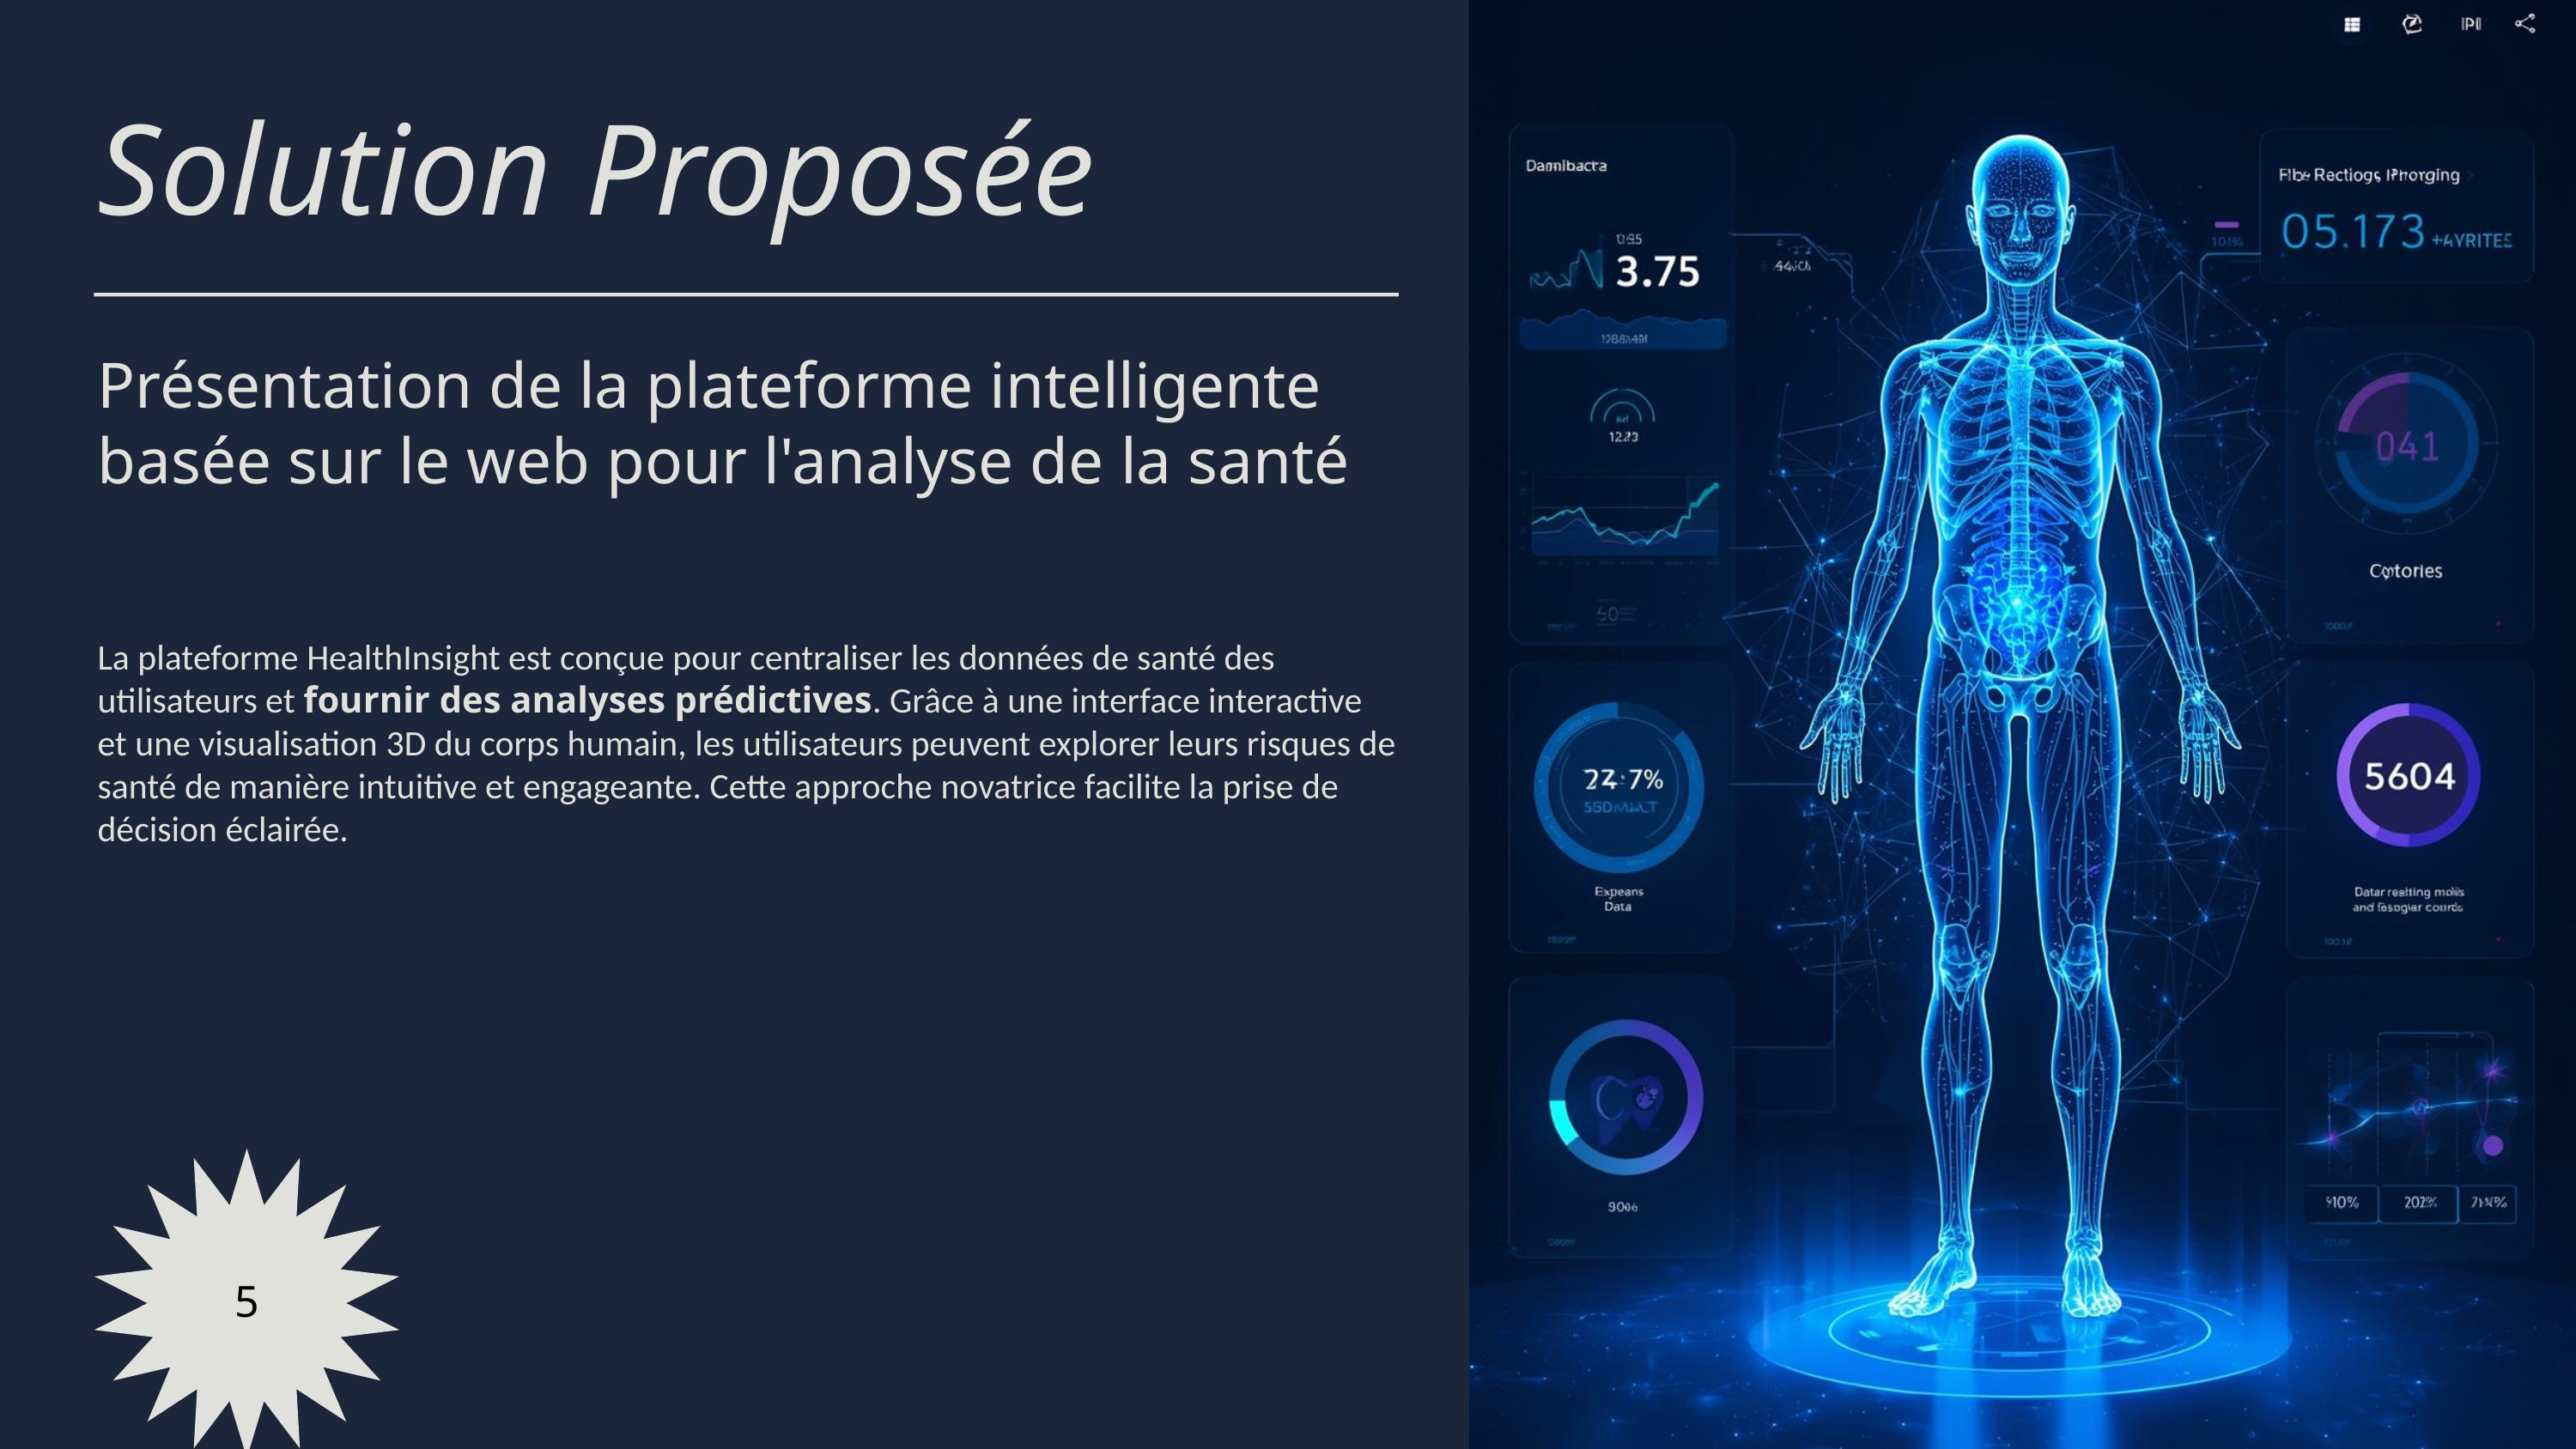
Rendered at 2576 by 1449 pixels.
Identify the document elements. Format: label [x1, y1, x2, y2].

text_box [94, 94, 1403, 853]
text_box [1468, 0, 2576, 1449]
text_box [94, 1148, 400, 1449]
